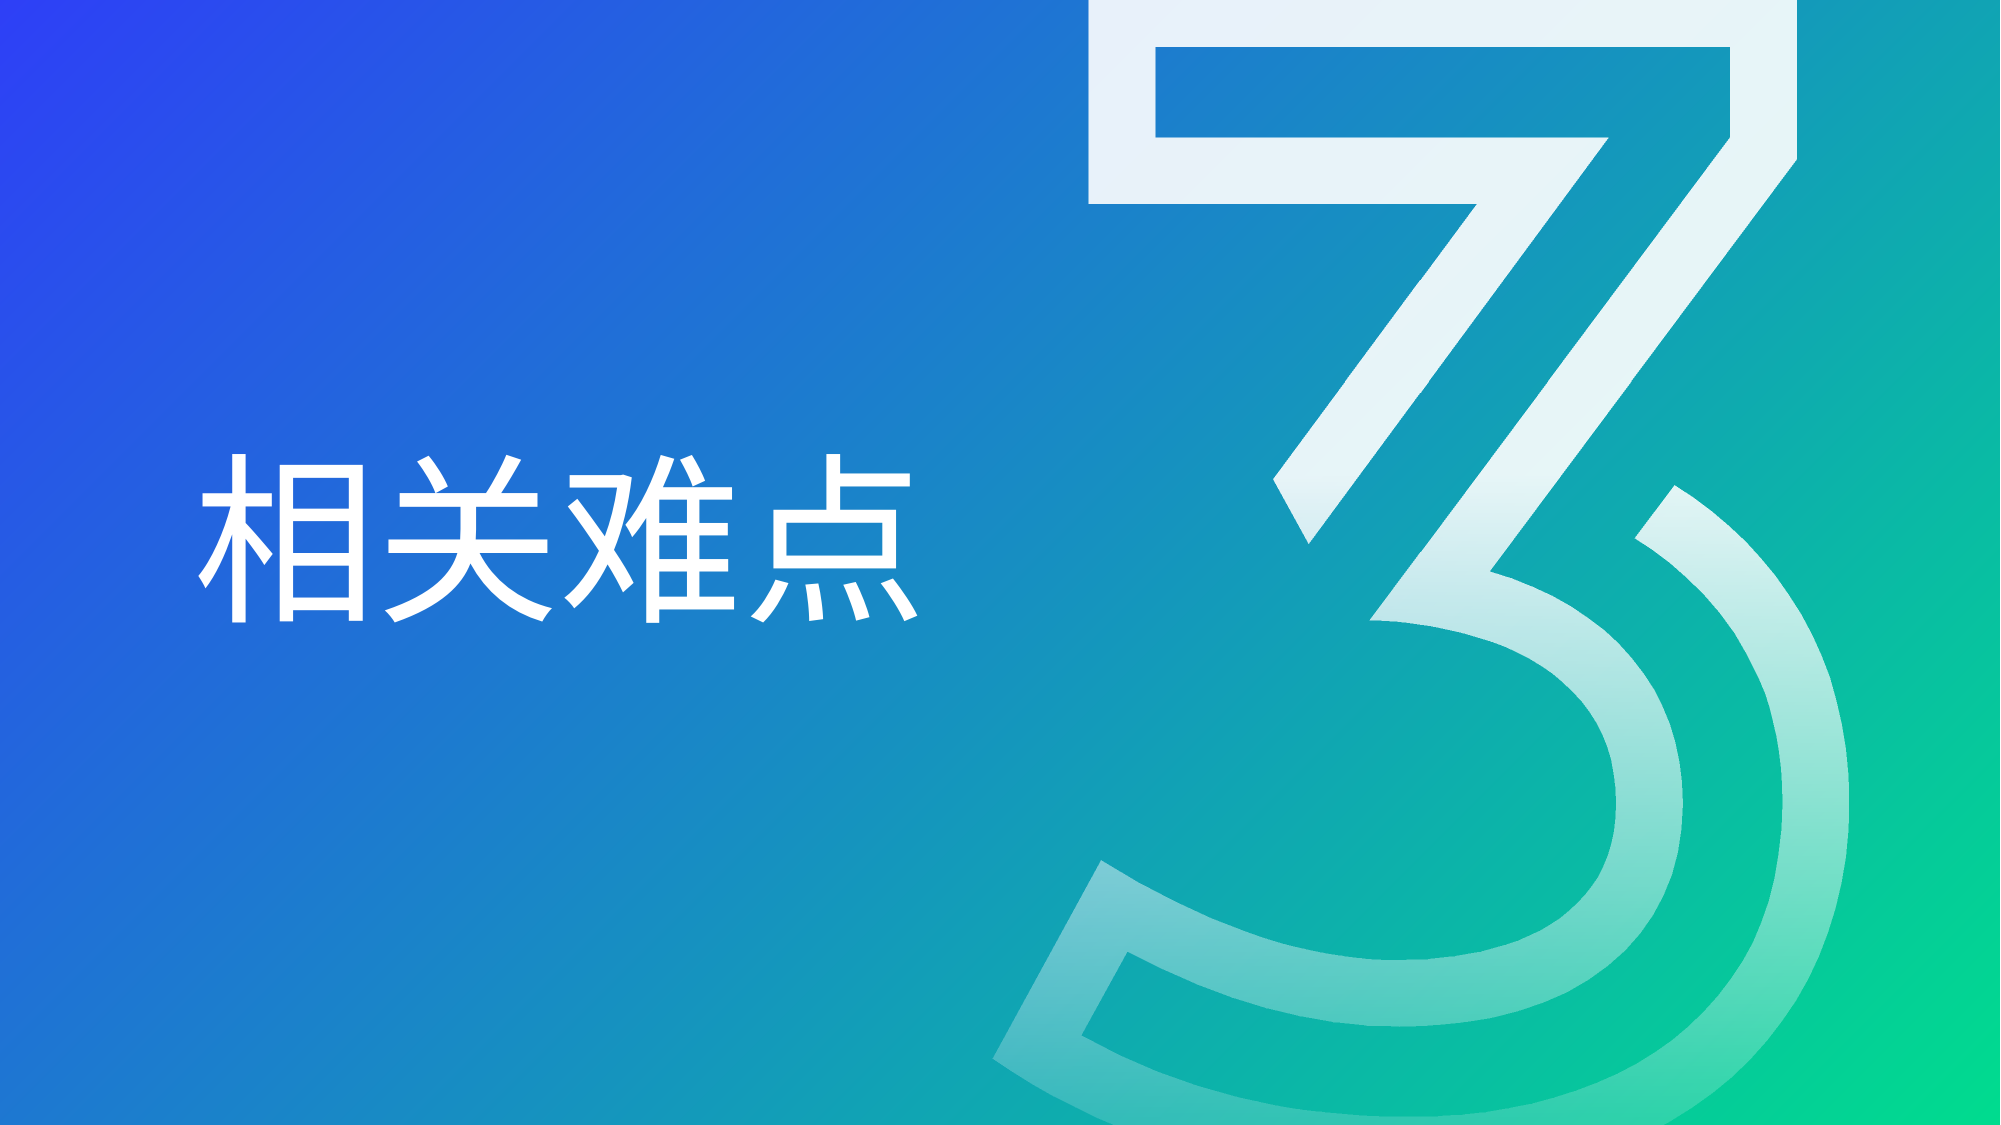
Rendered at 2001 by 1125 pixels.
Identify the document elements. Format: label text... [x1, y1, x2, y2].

text_box 相关难点 [50, 418, 942, 653]
text_box [992, 0, 1849, 1125]
